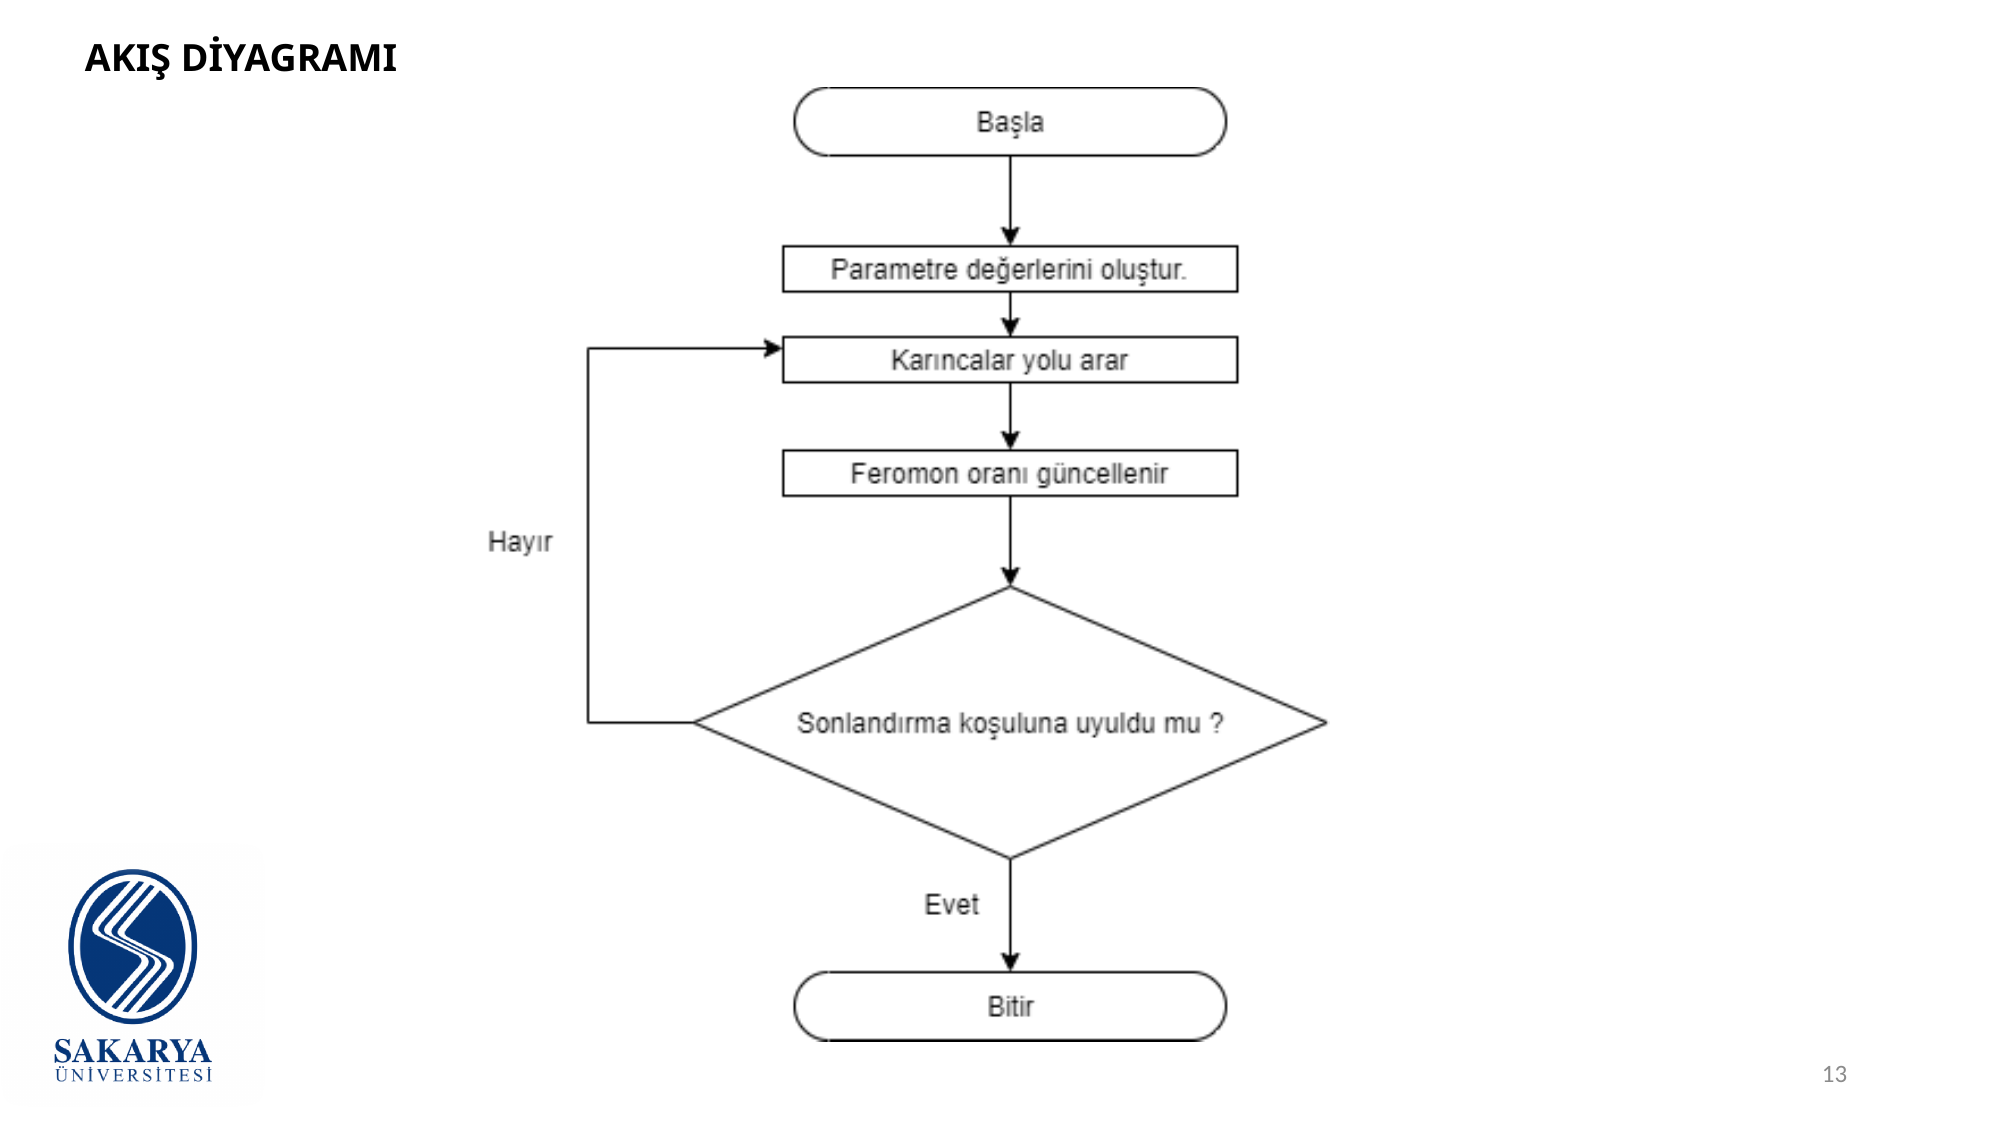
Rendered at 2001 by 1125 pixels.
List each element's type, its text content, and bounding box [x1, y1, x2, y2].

text_box AKIŞ DİYAGRAMI [70, 27, 1182, 87]
picture [0, 842, 266, 1108]
picture [474, 87, 1330, 1042]
slide_number 13 [1412, 1042, 1863, 1103]
